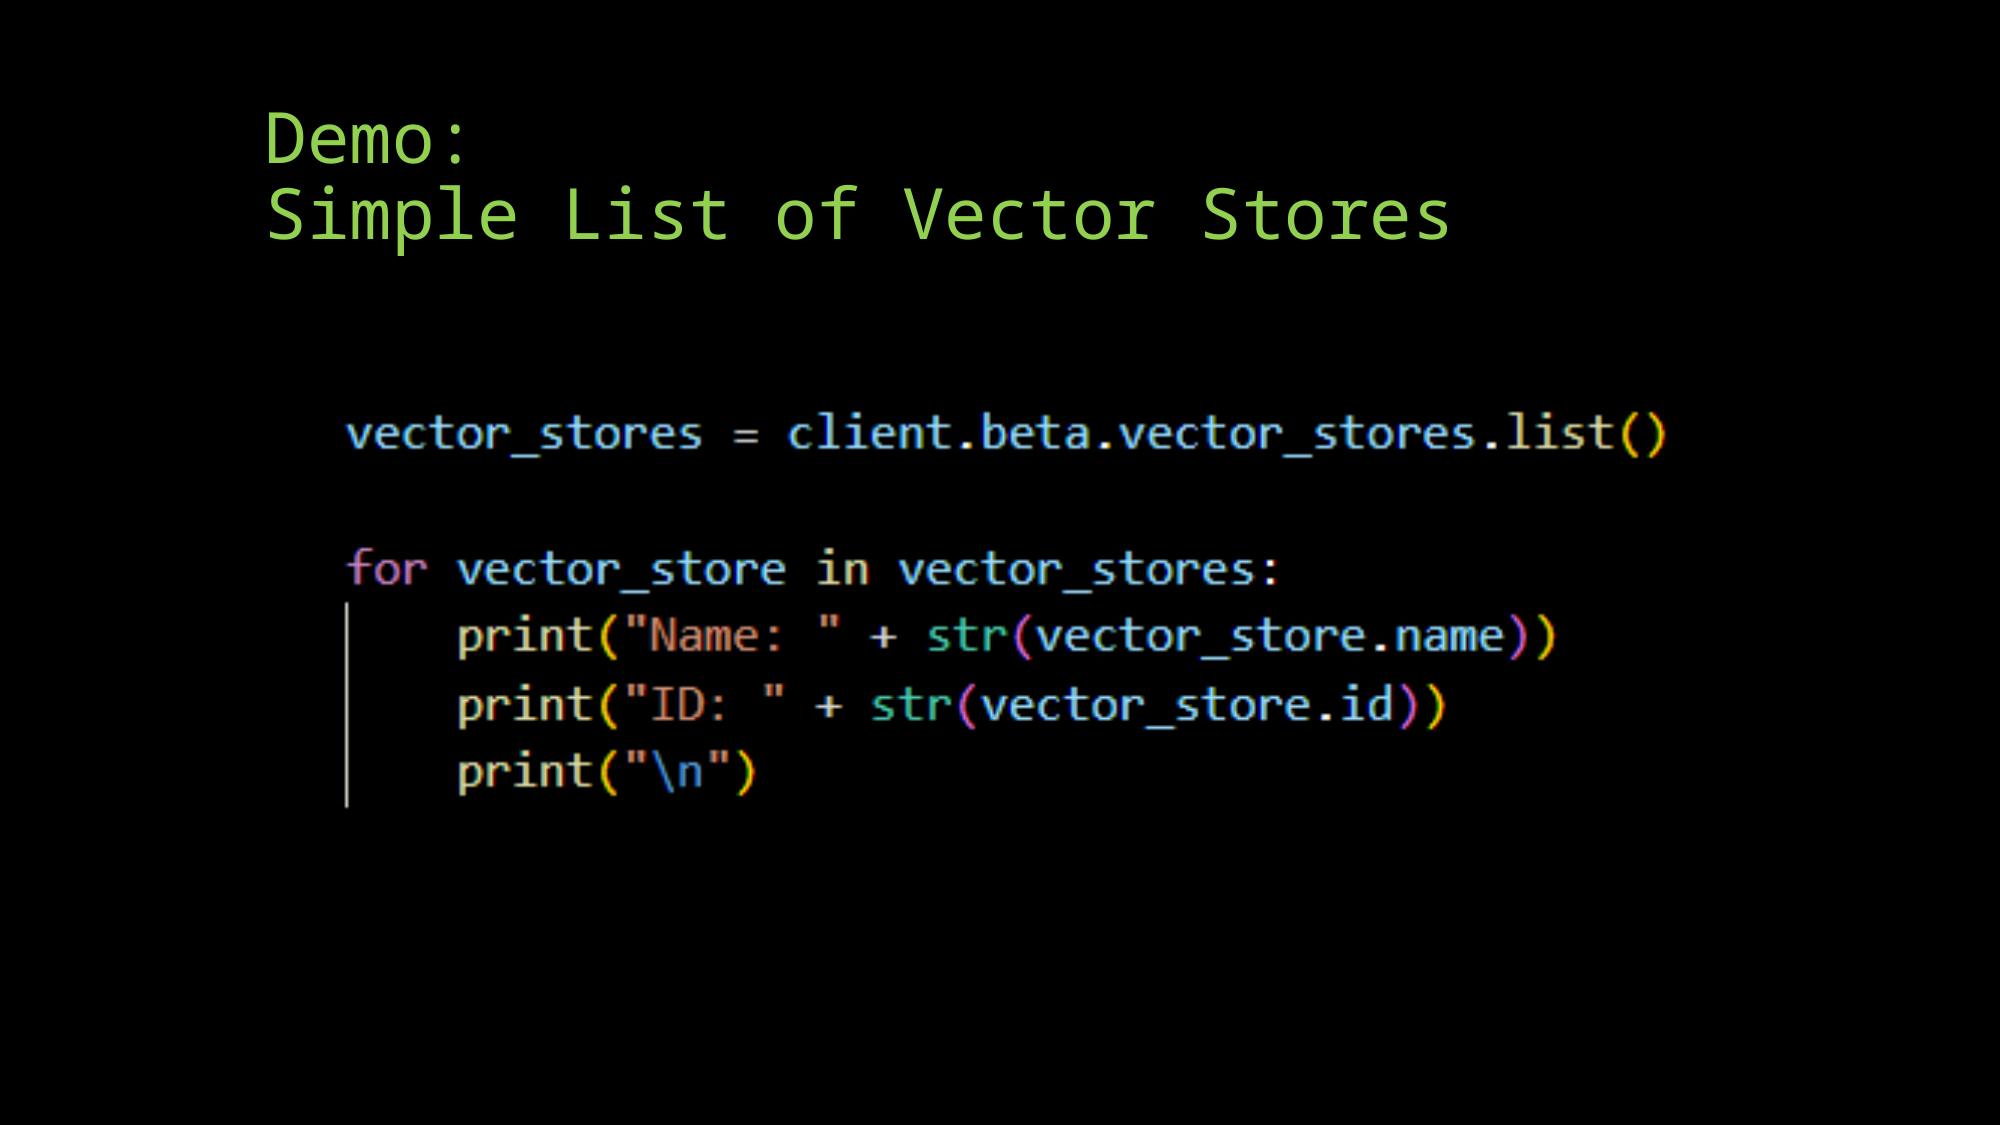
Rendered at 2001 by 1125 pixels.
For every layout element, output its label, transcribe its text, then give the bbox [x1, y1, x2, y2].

picture [301, 374, 1699, 863]
title Demo: Simple List of Vector Stores [249, 75, 1750, 263]
